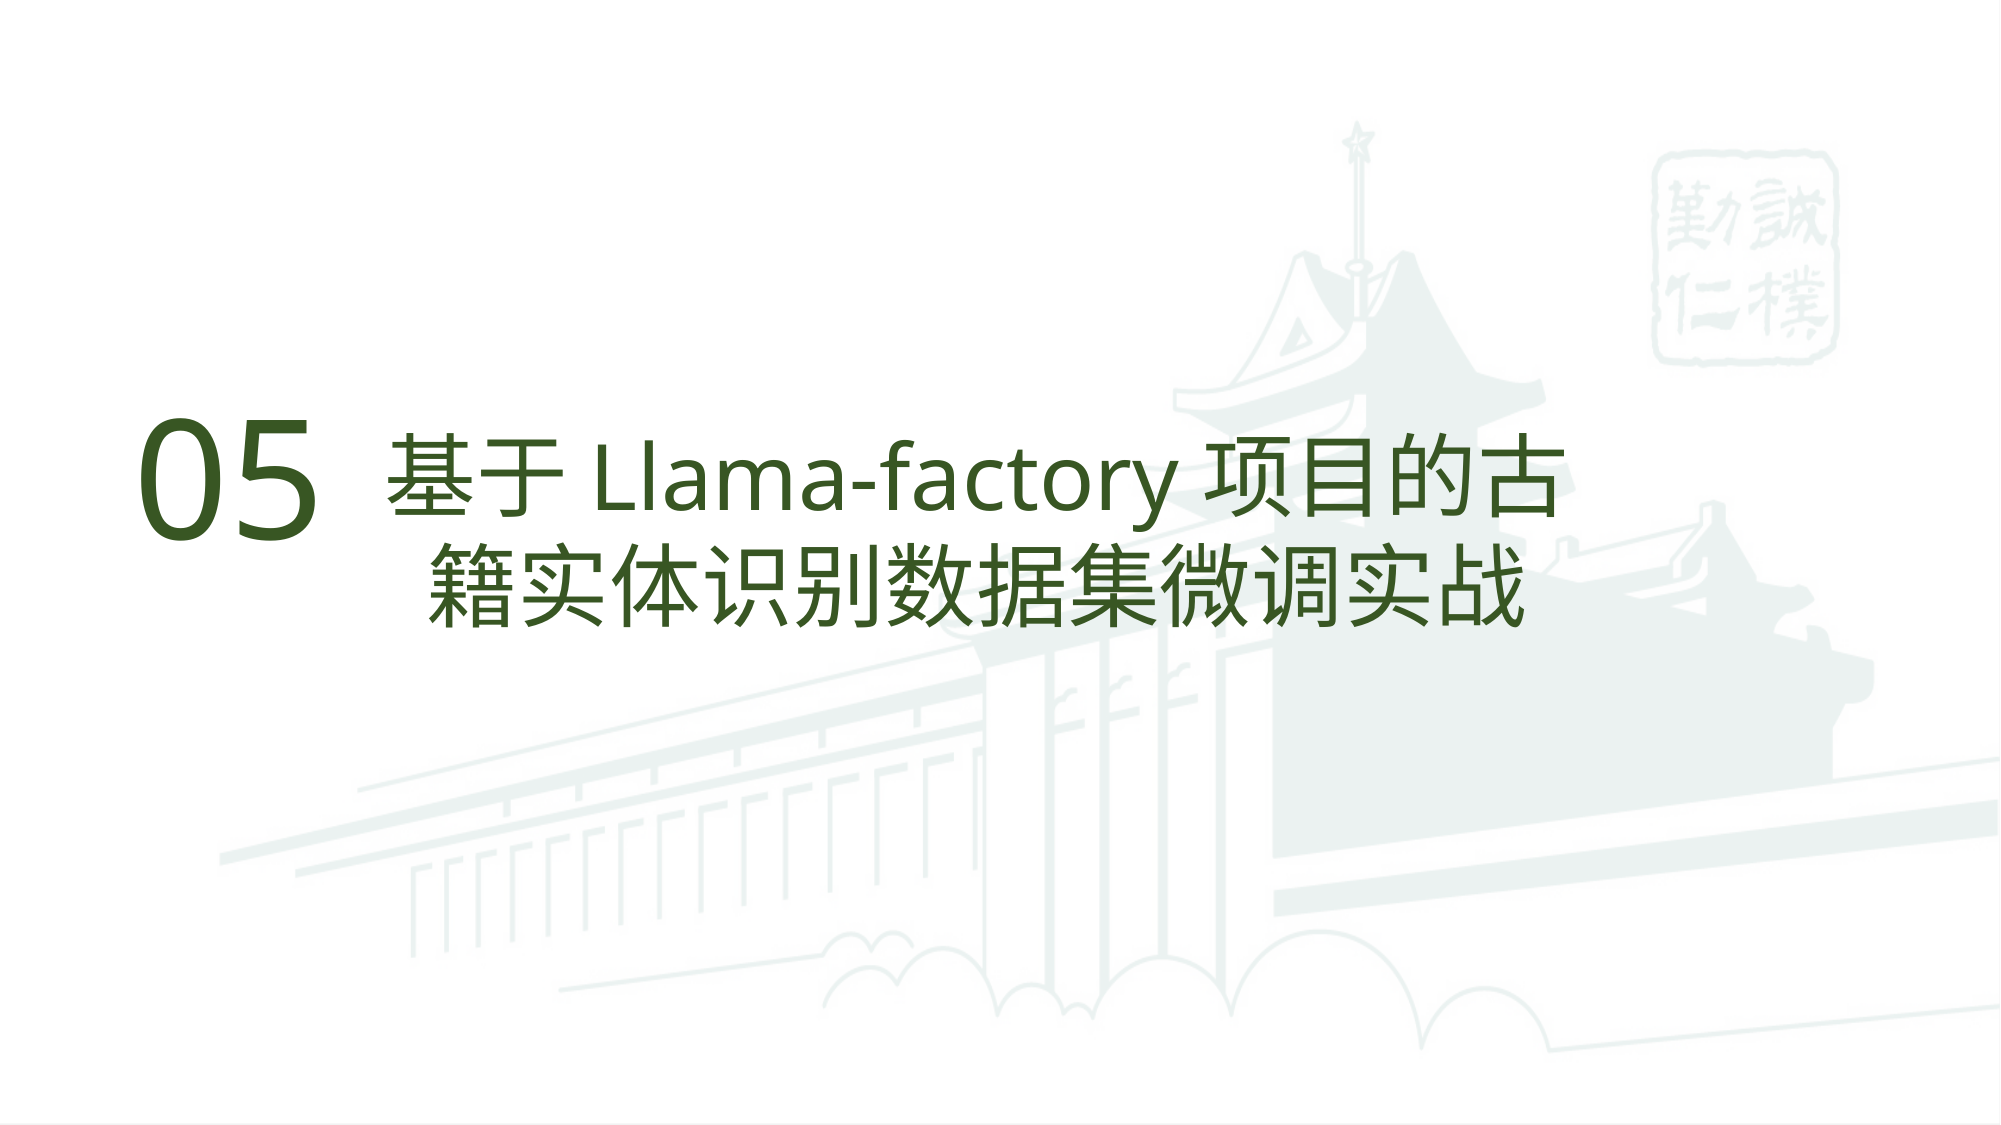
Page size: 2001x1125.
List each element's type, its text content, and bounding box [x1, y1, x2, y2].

text_box 05 [102, 365, 357, 581]
text_box 基于Llama-factory项目的古籍实体识别数据集微调实战 [356, 410, 1597, 646]
